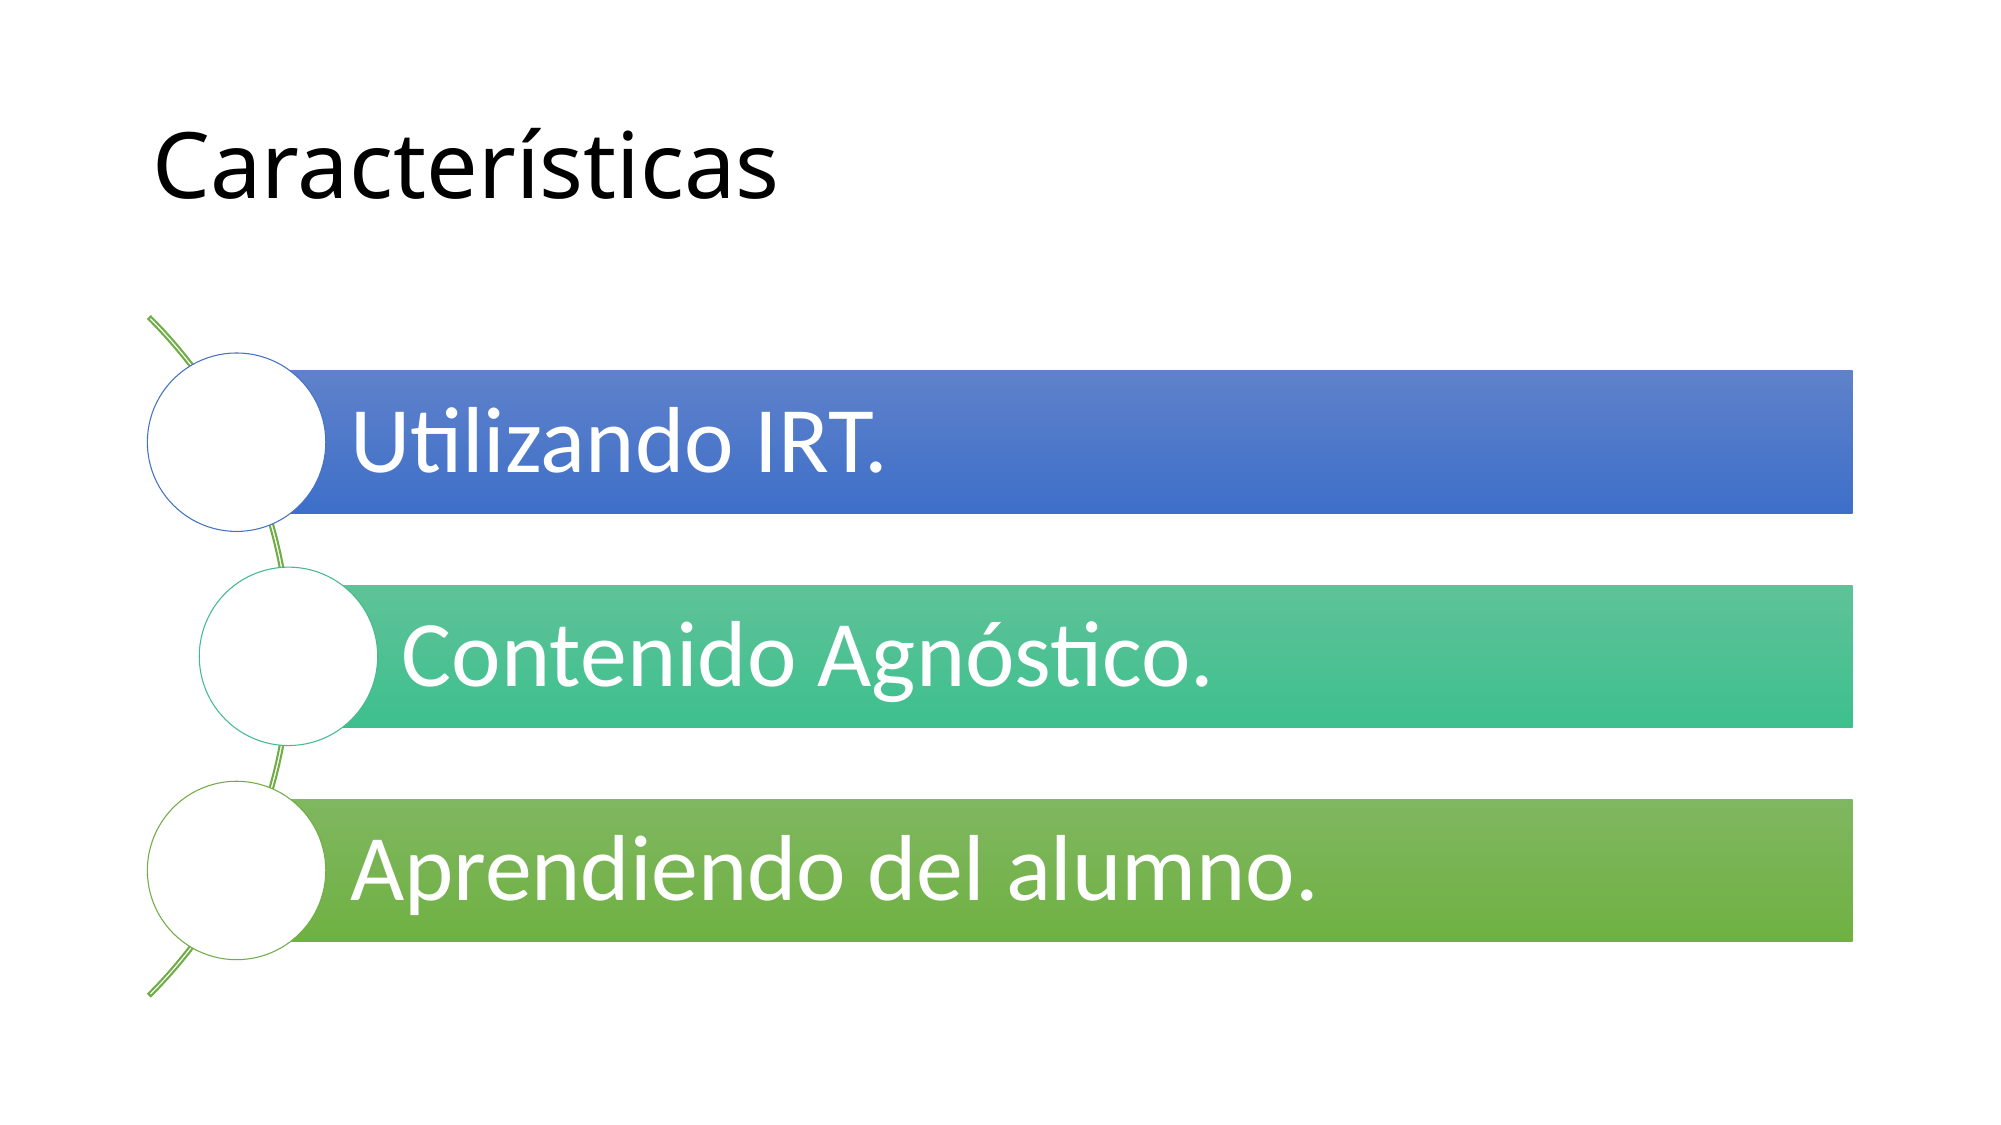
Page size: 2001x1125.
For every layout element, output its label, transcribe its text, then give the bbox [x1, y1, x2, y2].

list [137, 299, 1863, 1014]
title Características [137, 59, 1863, 278]
